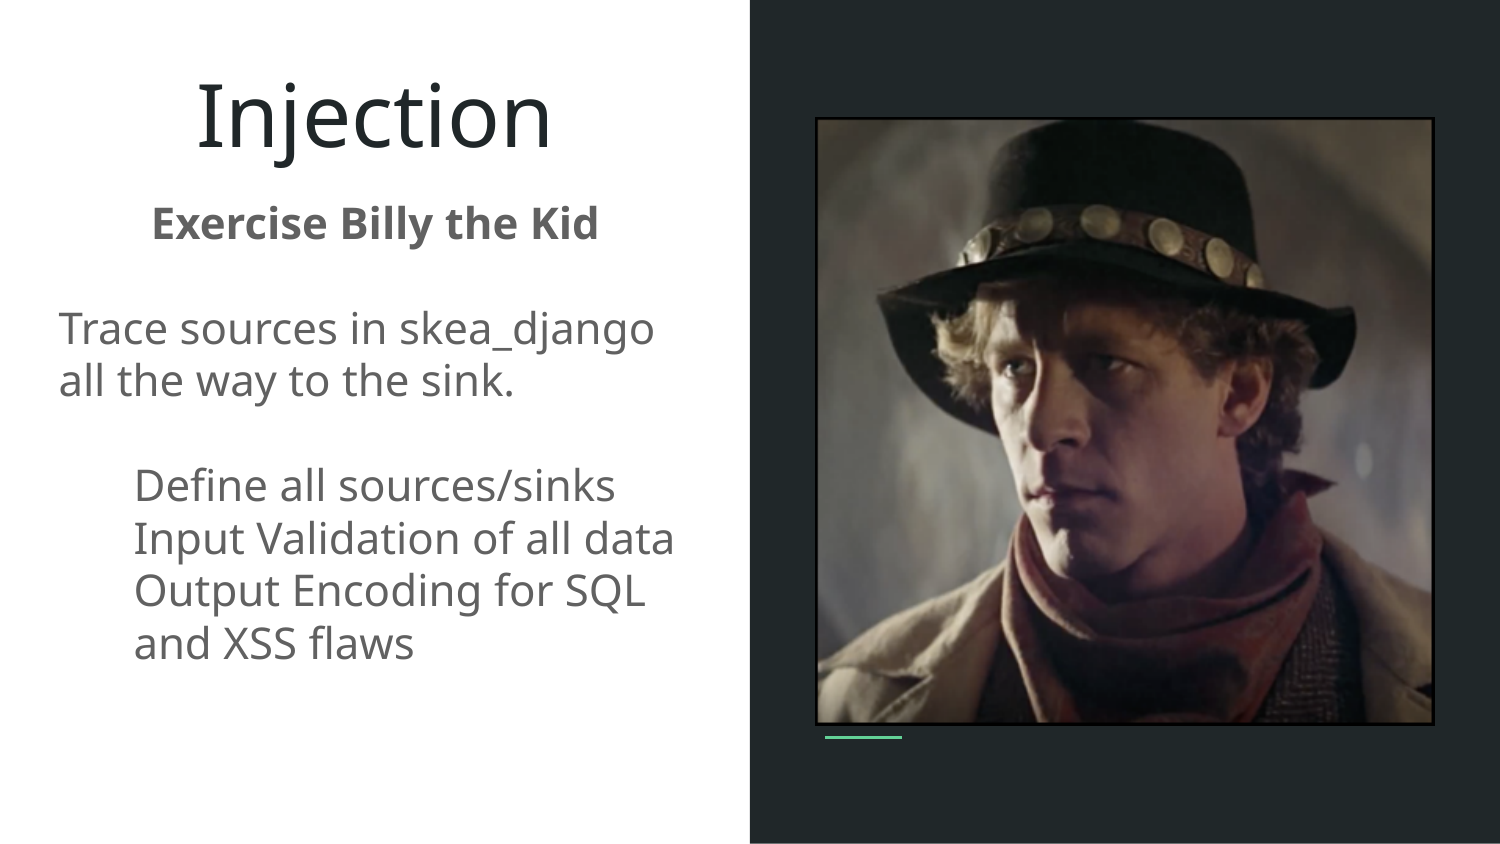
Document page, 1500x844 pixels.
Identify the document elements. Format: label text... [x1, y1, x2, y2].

picture [815, 117, 1435, 726]
subtitle Exercise Billy the Kid Trace sources in skea_django all the way to the sink. Define all sources/sinks Input Validation of all data Output Encoding for SQL and XSS flaws [43, 180, 708, 764]
title Injection [43, 48, 708, 180]
